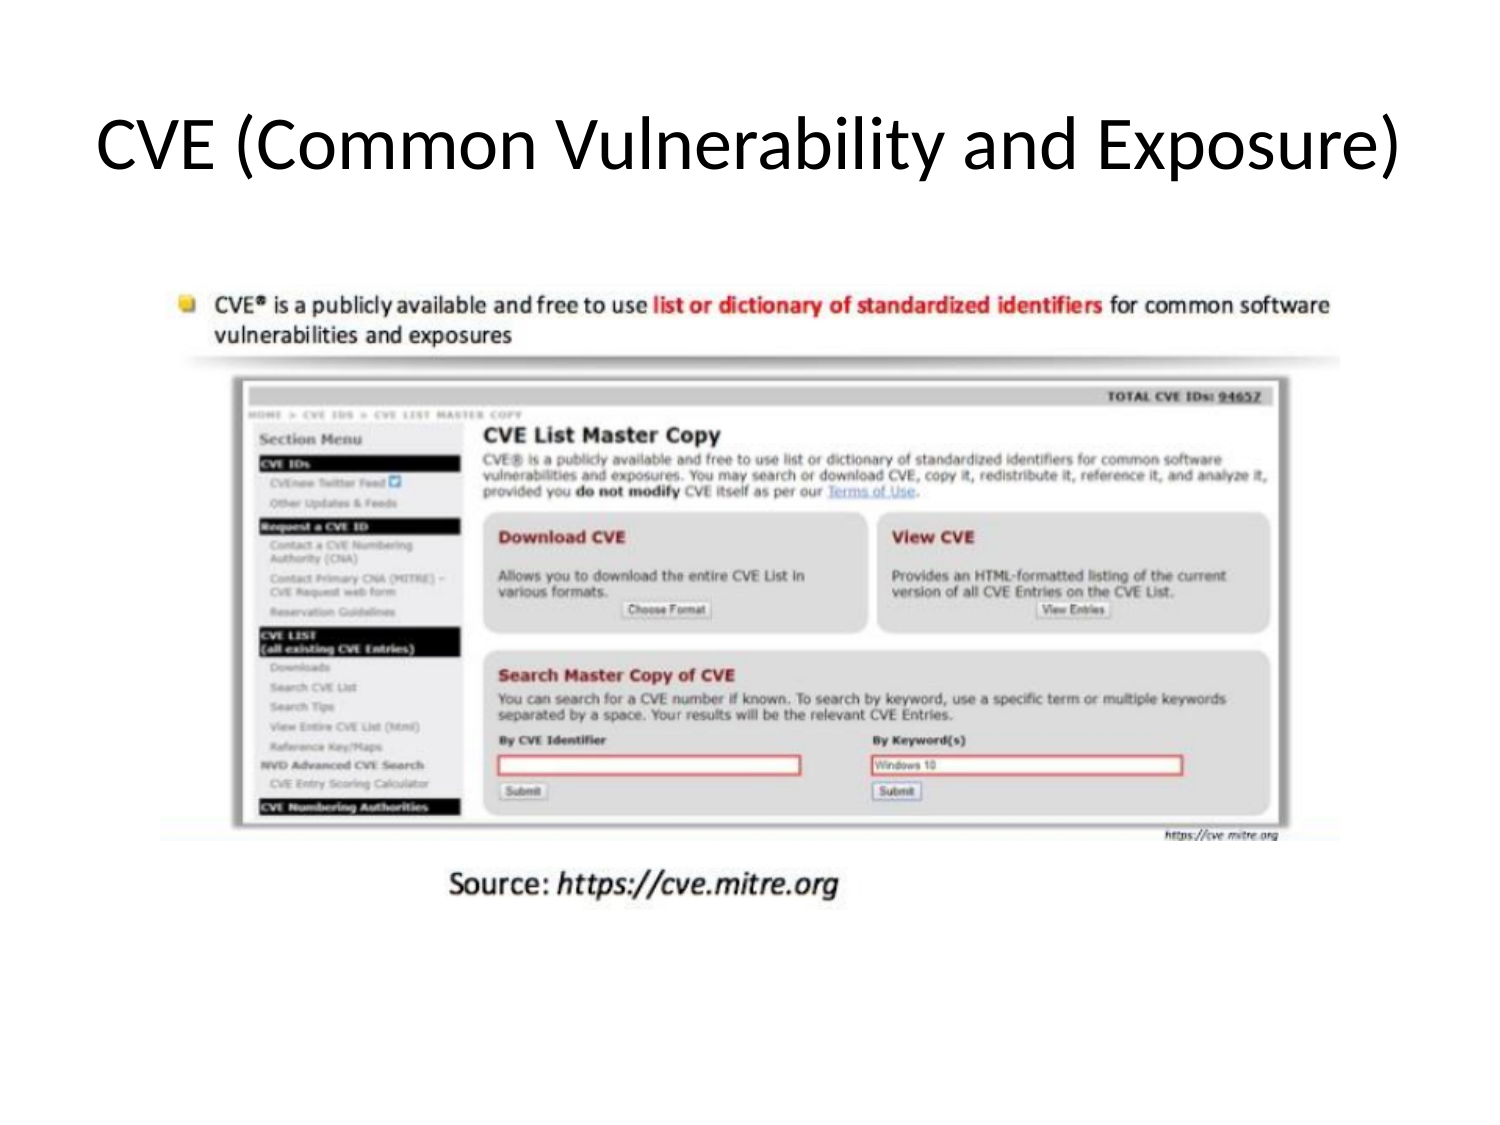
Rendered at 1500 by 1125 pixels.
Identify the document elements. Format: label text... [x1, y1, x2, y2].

picture [437, 862, 868, 910]
picture [160, 284, 1340, 841]
title CVE (Common Vulnerability and Exposure) [75, 45, 1425, 233]
